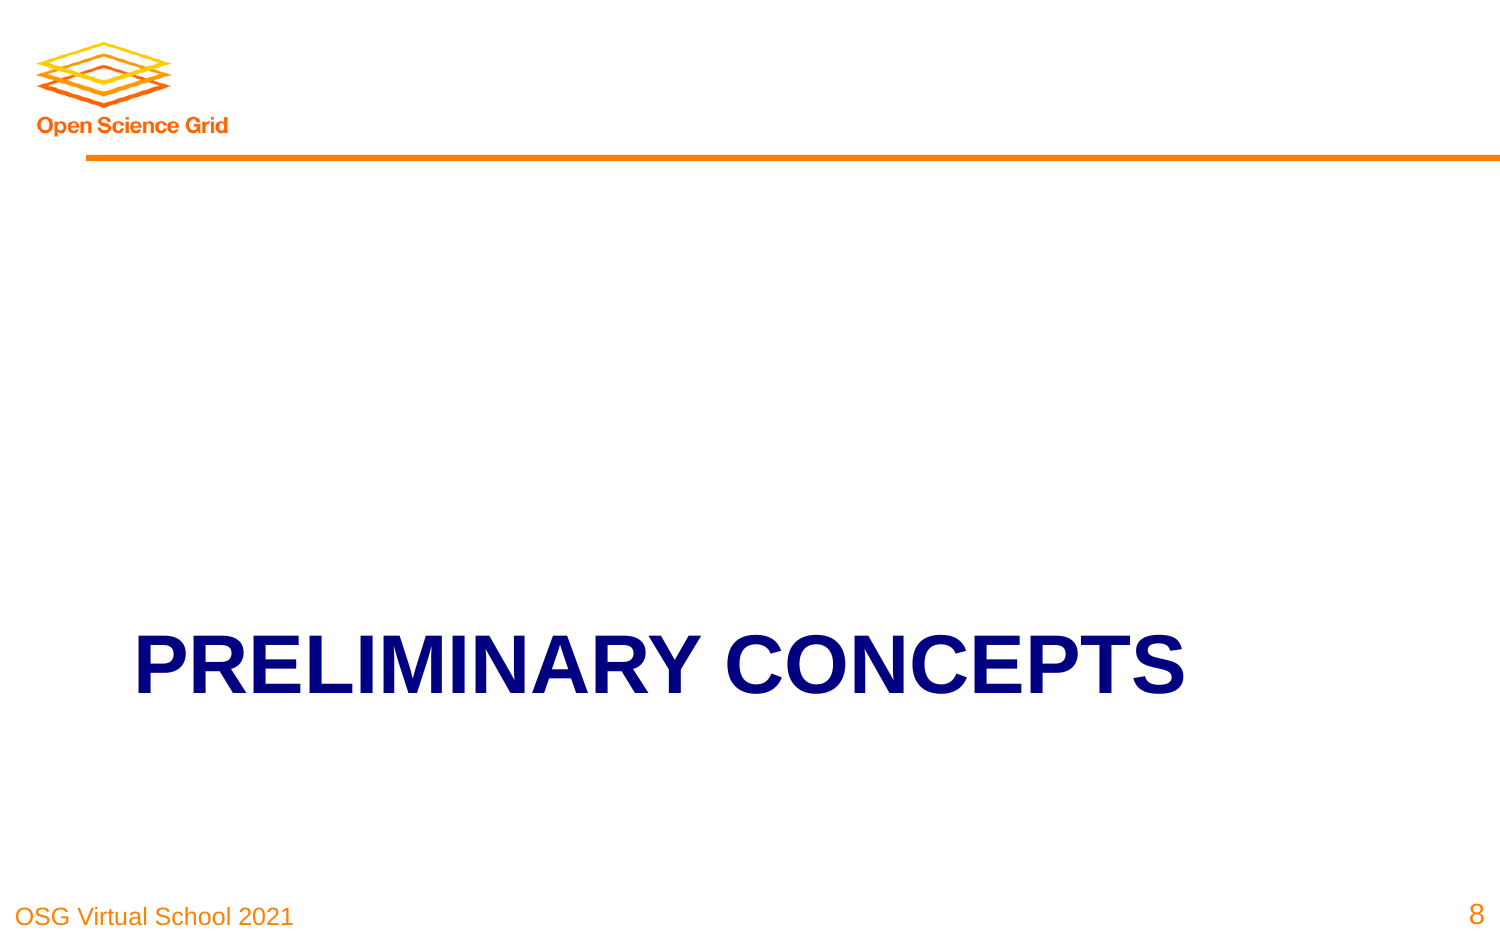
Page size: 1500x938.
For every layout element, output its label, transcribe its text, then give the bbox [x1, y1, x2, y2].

picture [17, 23, 247, 151]
slide_number 8 [1430, 874, 1500, 938]
title preliminary Concepts [118, 602, 1394, 789]
